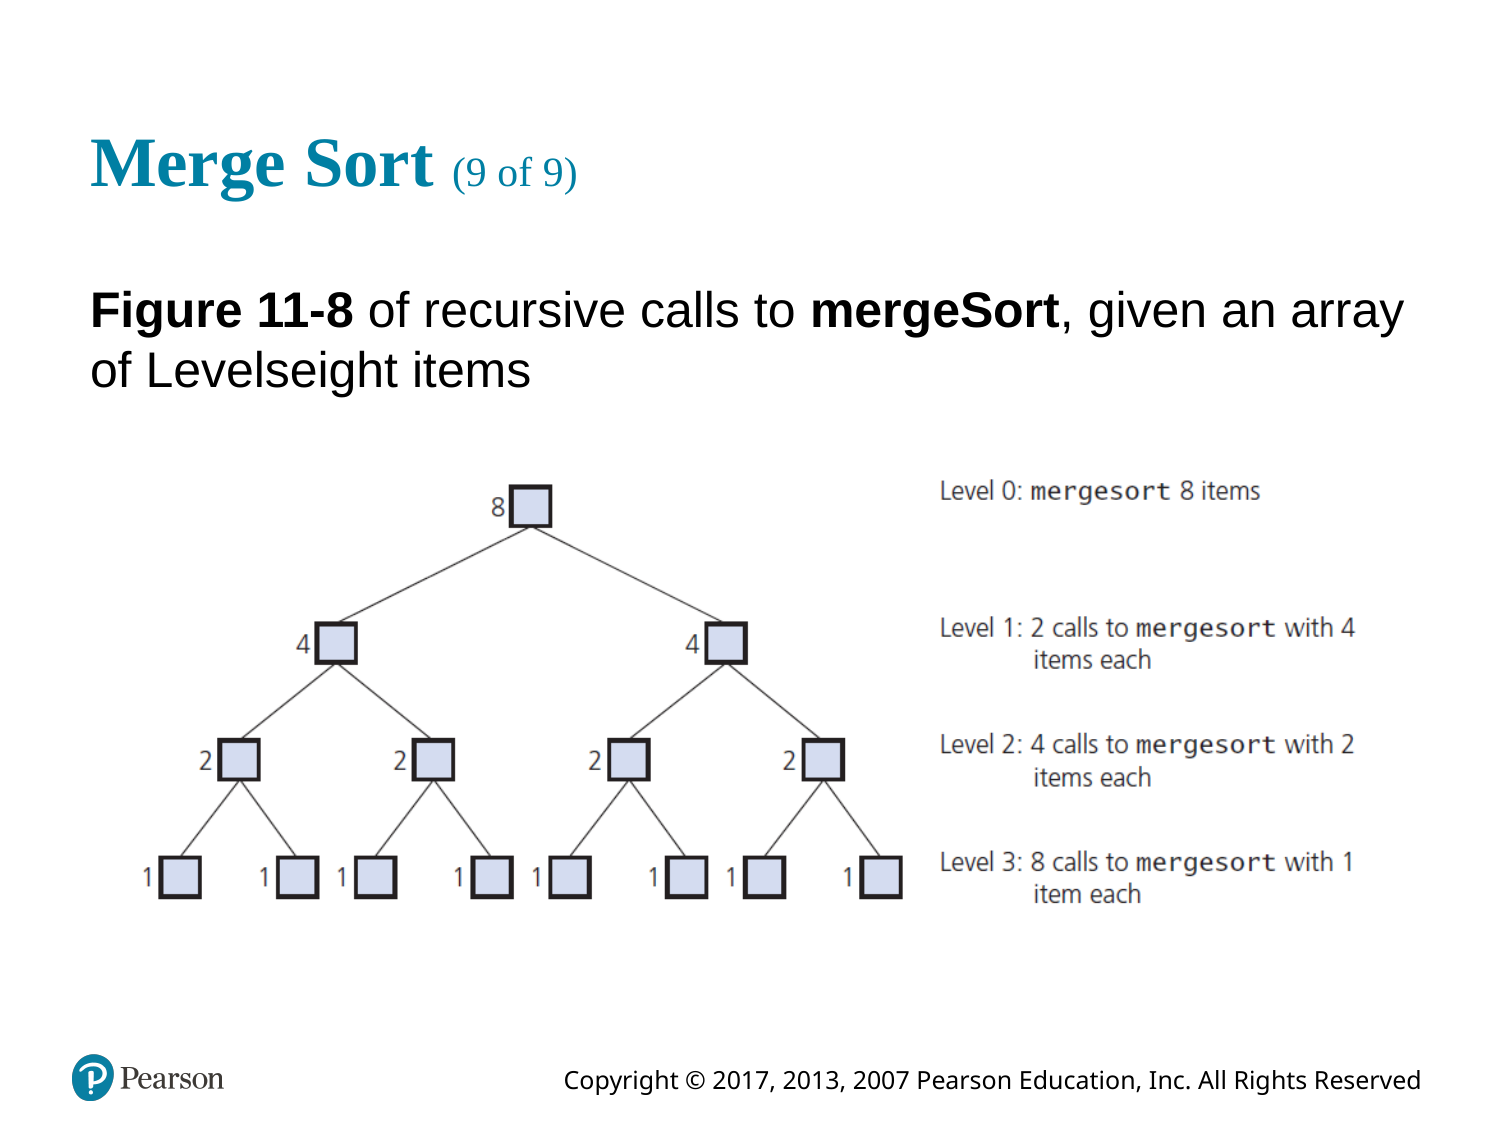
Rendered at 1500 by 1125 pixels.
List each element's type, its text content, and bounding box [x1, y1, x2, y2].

picture [115, 449, 1385, 939]
picture [72, 1087, 83, 1101]
picture [72, 1054, 88, 1070]
list Figure 11-8 of recursive calls to mergeSort, given an array of Levelseight items [75, 262, 1425, 403]
title Merge Sort (9 of 9) [75, 35, 1425, 216]
picture [98, 1054, 224, 1101]
picture [80, 1063, 106, 1088]
